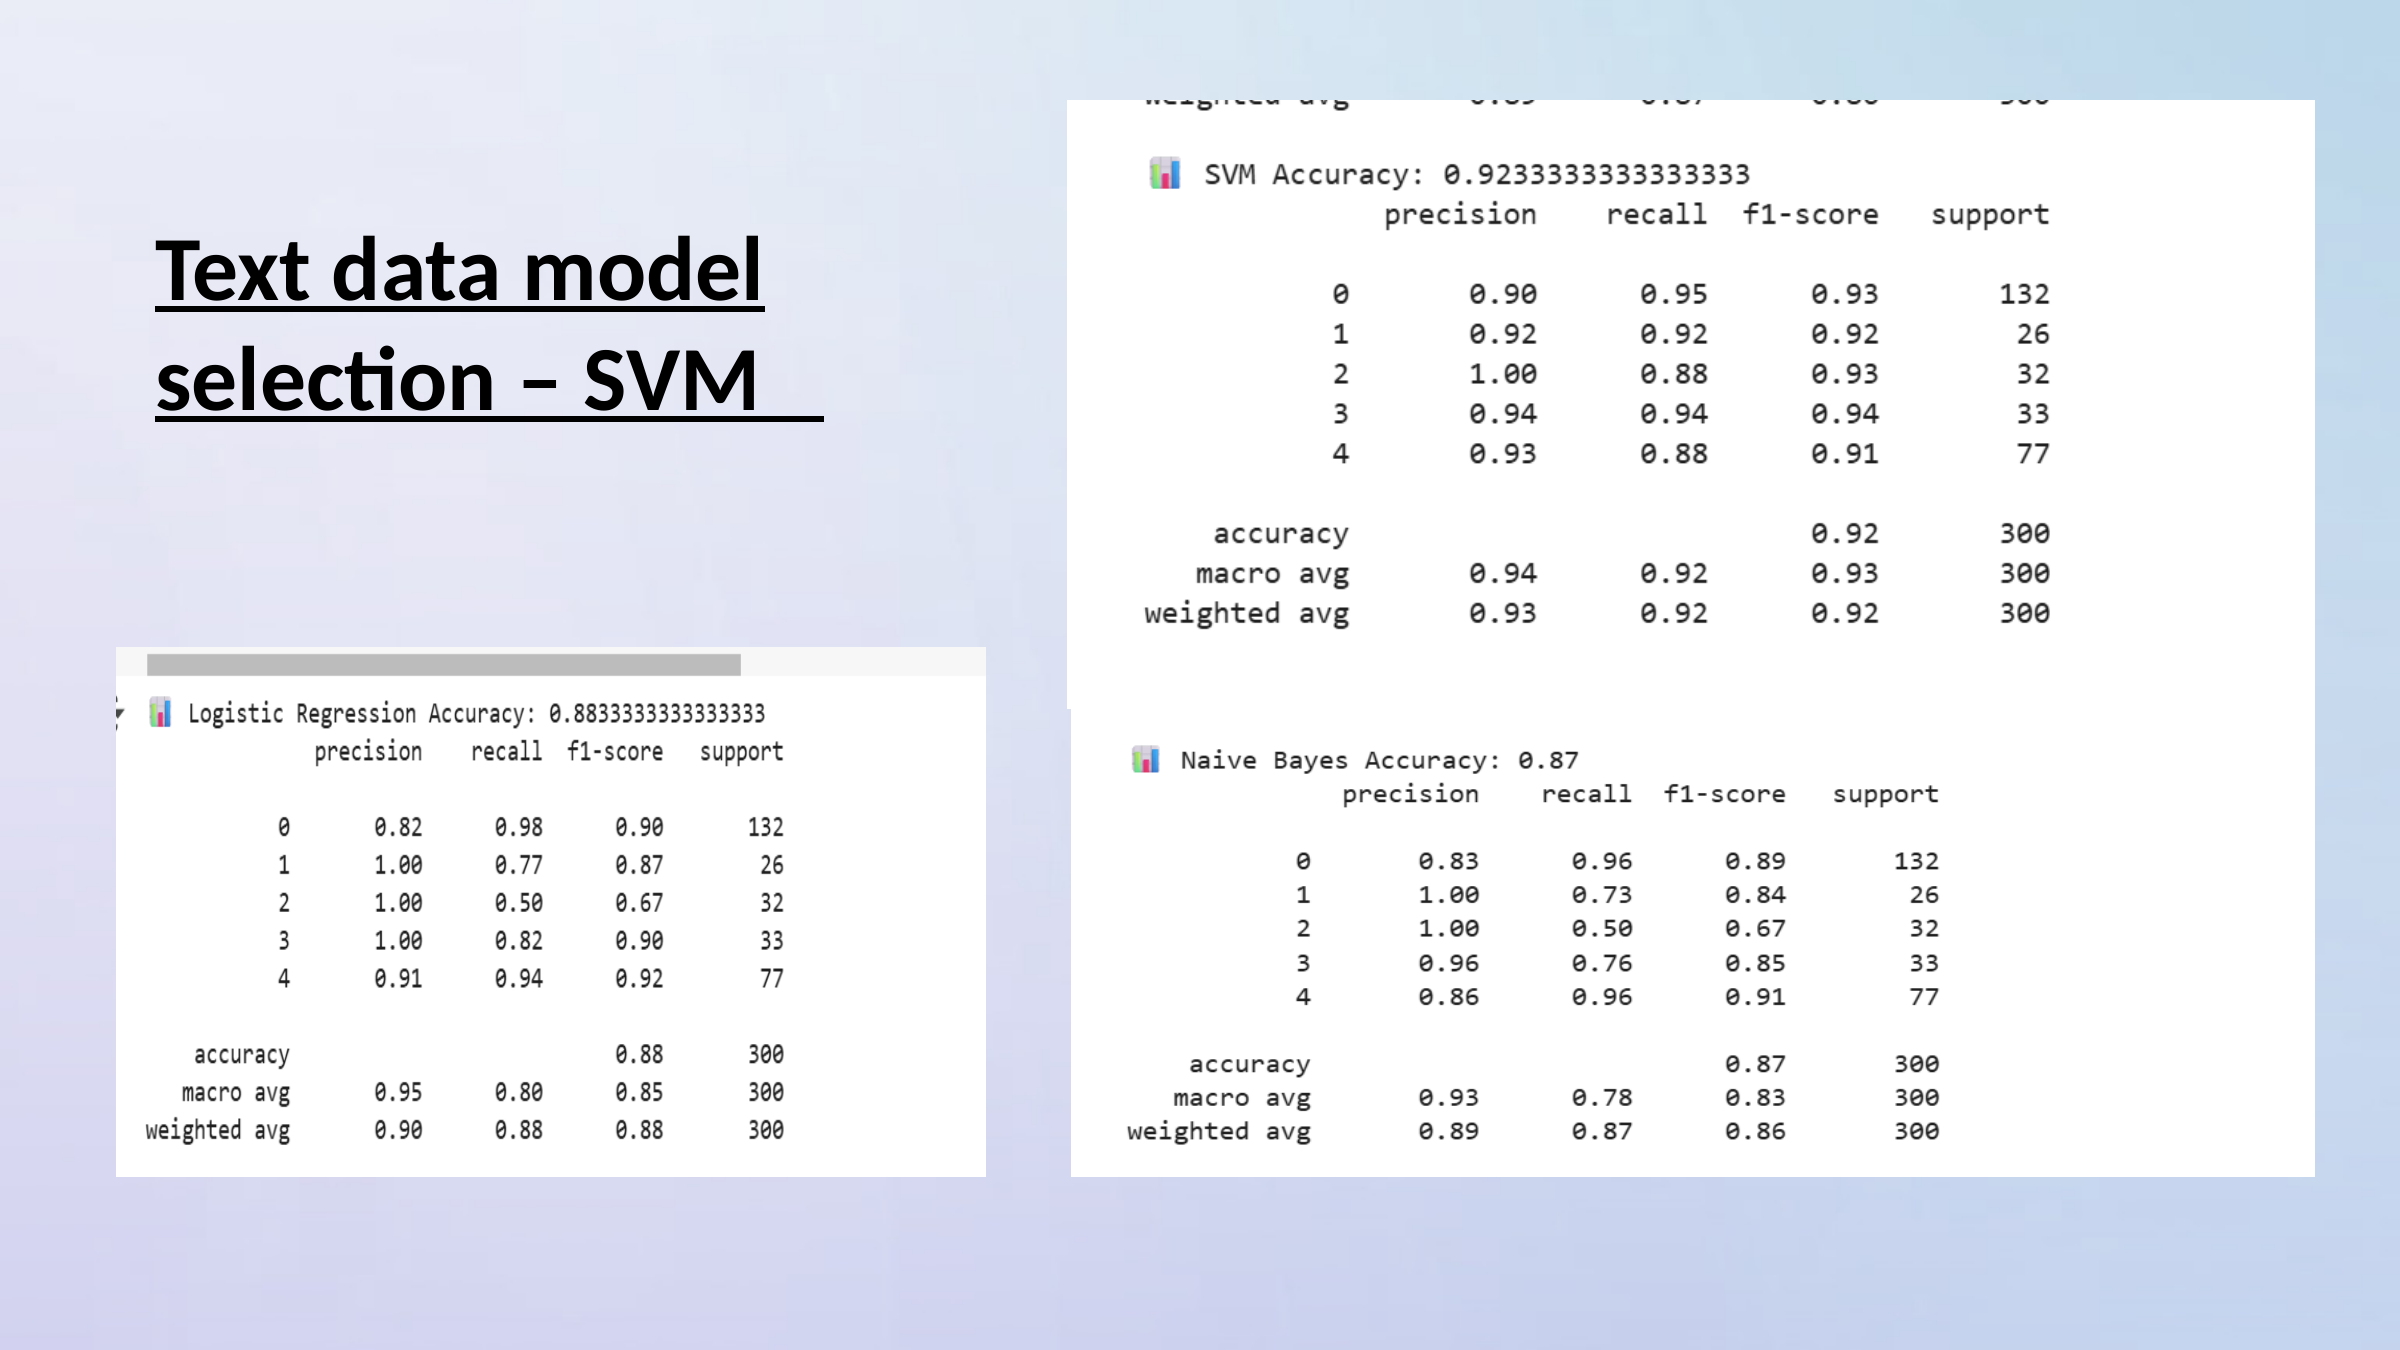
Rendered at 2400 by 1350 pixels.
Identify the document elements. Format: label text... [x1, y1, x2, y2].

picture [0, 0, 2400, 1350]
text_box Text data model selection – SVM [140, 201, 1067, 436]
